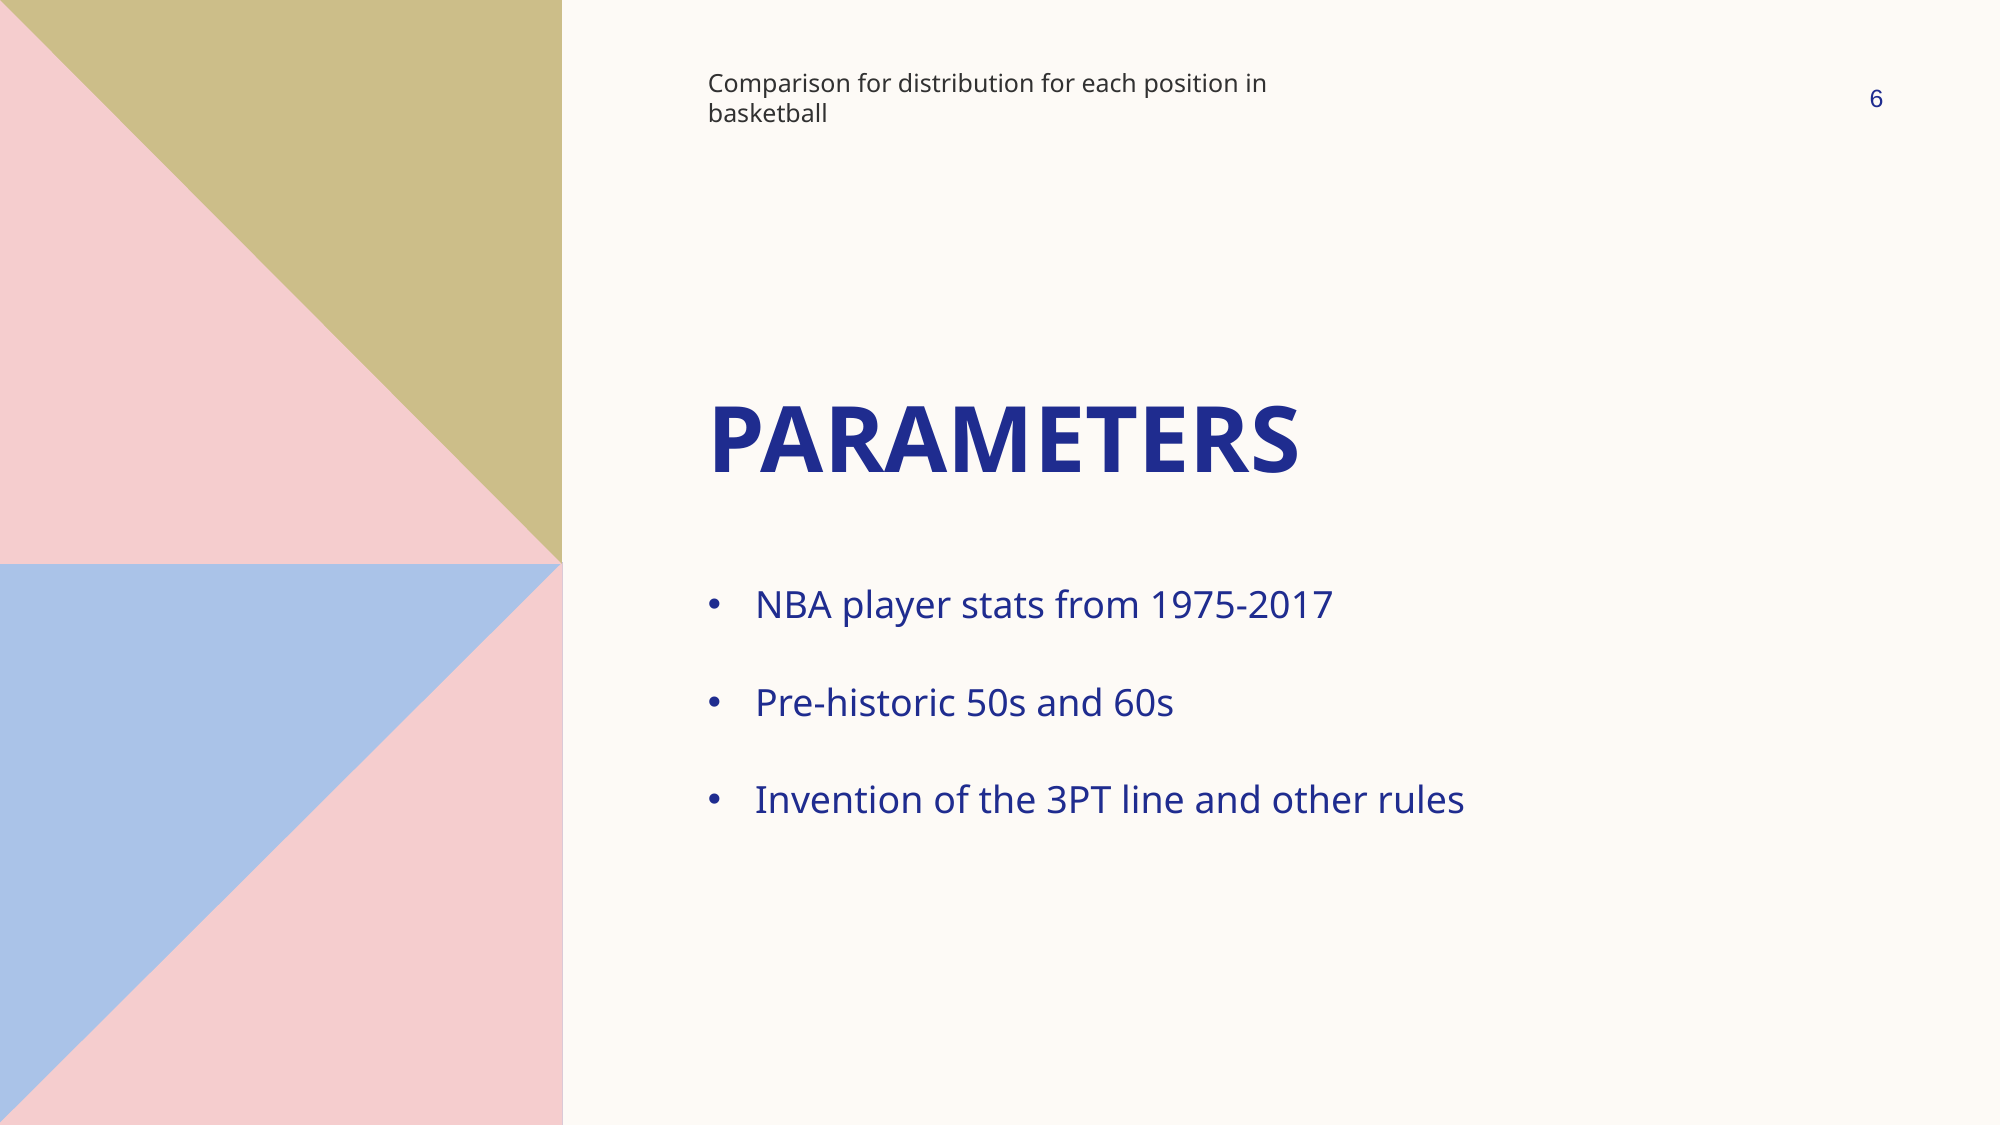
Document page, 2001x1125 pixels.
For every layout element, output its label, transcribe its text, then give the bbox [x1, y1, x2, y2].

title Parameters [693, 373, 1803, 500]
footer Comparison for distribution for each position in basketball [693, 75, 1349, 120]
slide_number 6 [1795, 75, 1958, 120]
list NBA player stats from 1975-2017 Pre-historic 50s and 60s Invention of the 3PT line and other rules [693, 528, 1803, 809]
